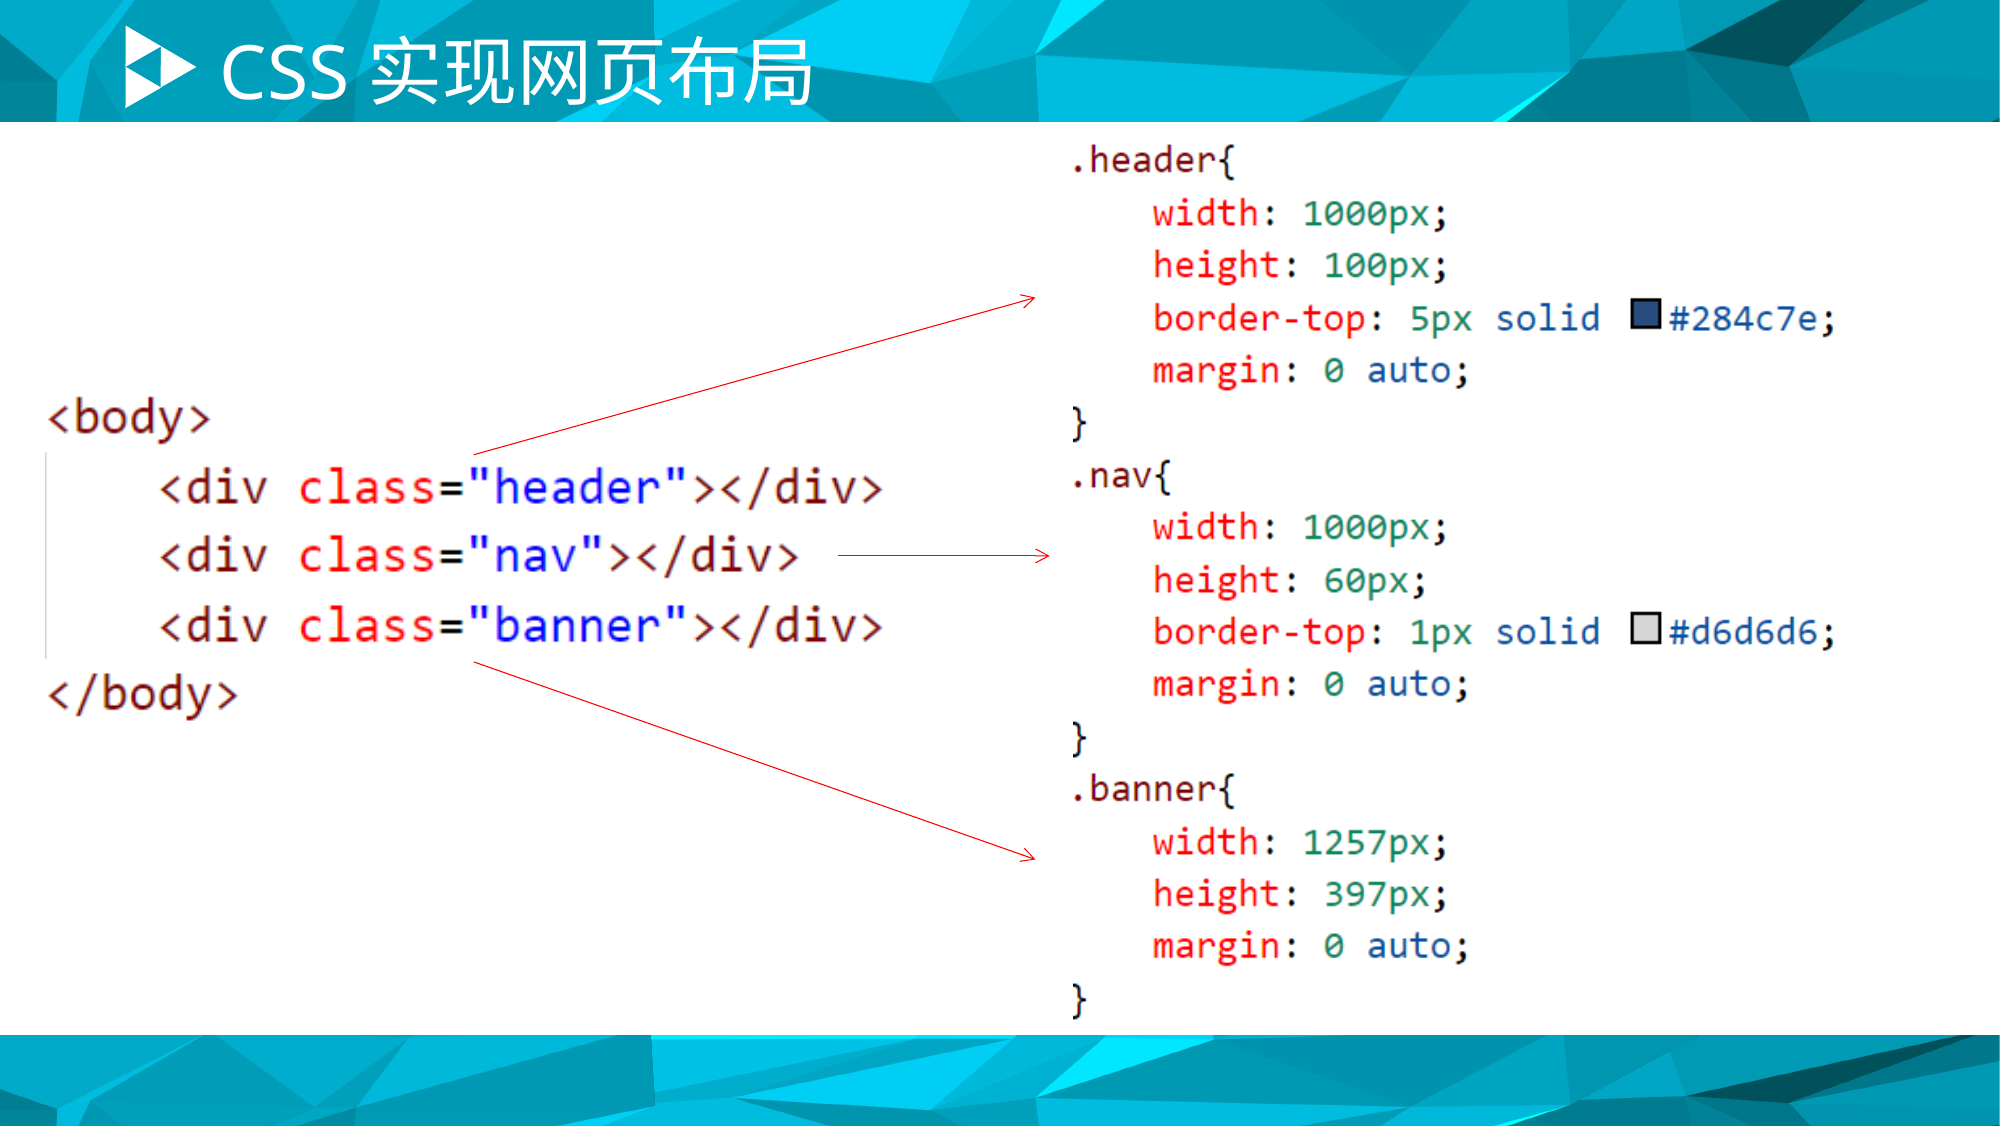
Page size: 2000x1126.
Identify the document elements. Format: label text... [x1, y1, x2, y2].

picture [0, 1035, 2000, 1126]
picture [0, 0, 2000, 122]
picture [1073, 132, 1846, 1026]
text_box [473, 297, 1036, 455]
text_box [473, 661, 1036, 860]
title CSS实现网页布局 [201, 24, 1927, 127]
picture [45, 387, 903, 723]
